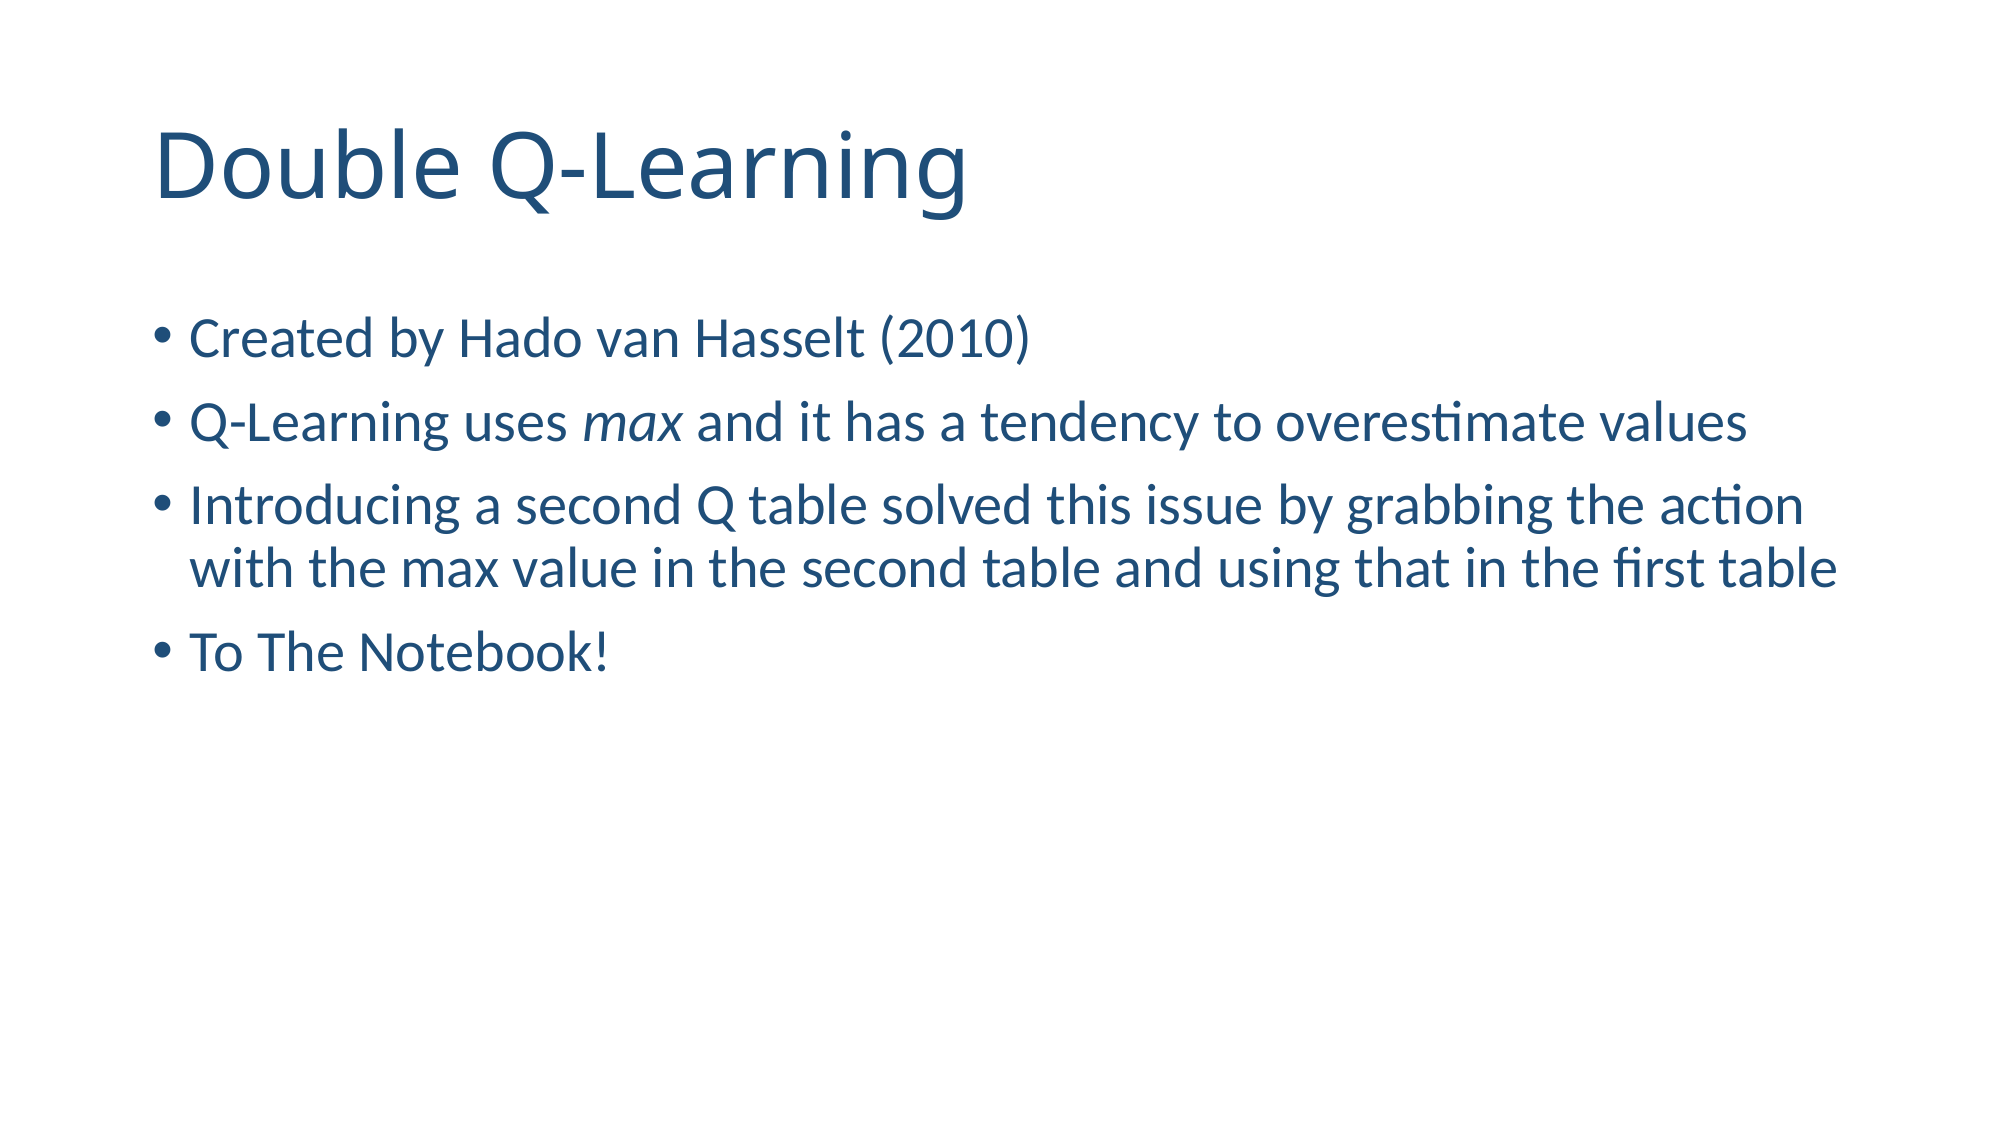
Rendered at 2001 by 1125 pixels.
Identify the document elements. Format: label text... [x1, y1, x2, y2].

title Double Q-Learning [137, 59, 1863, 278]
list Created by Hado van Hasselt (2010) Q-Learning uses max and it has a tendency to overestimate values Introducing a second Q table solved this issue by grabbing the action with the max value in the second table and using that in the first table To The Notebook! [137, 299, 1863, 1014]
